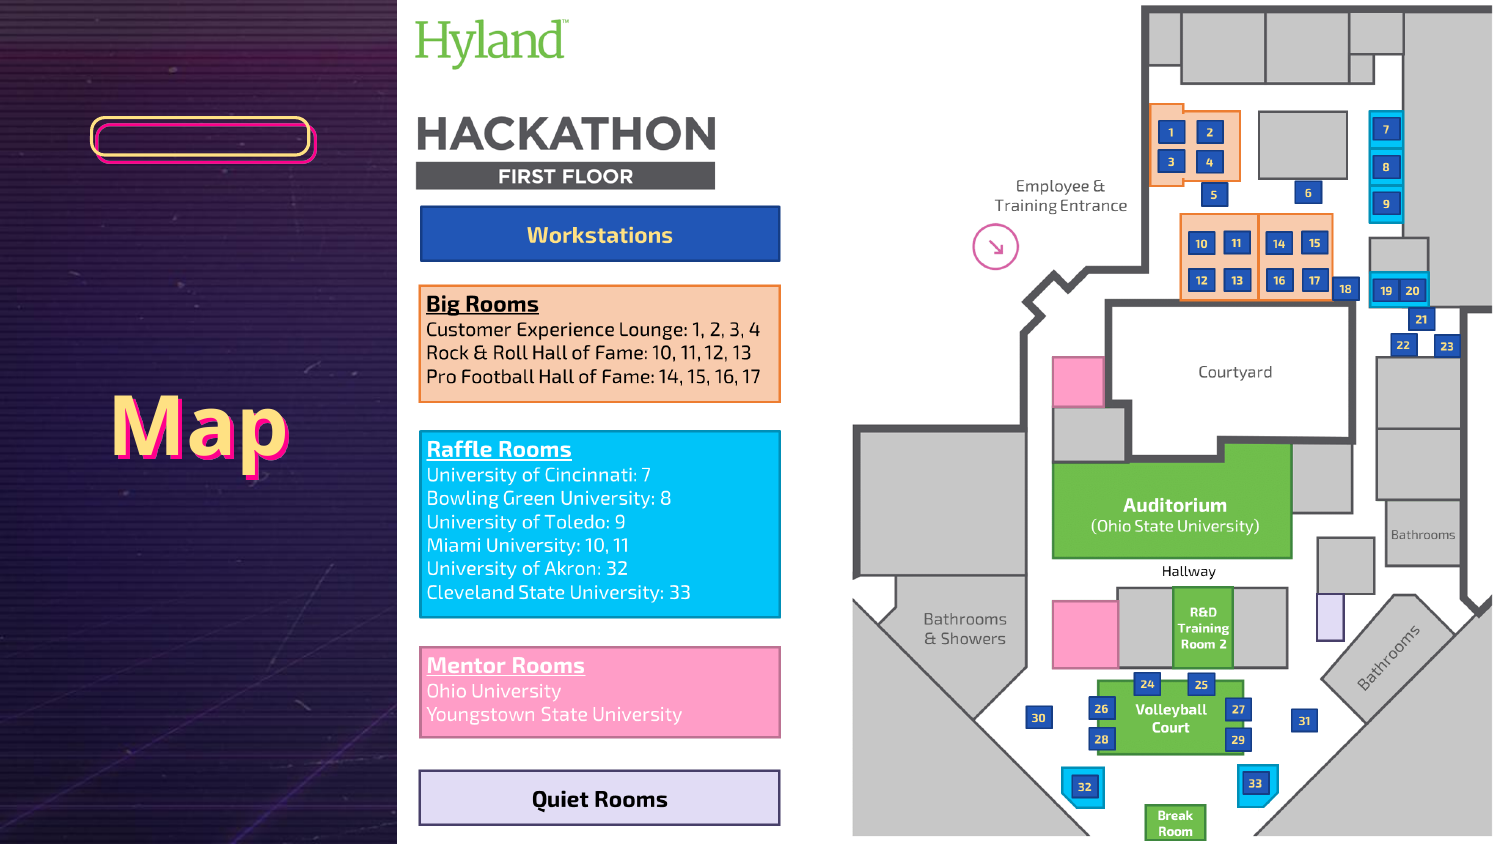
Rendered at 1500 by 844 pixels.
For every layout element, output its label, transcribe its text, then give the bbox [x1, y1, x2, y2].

title Map [0, 0, 394, 844]
picture [396, 0, 1500, 844]
